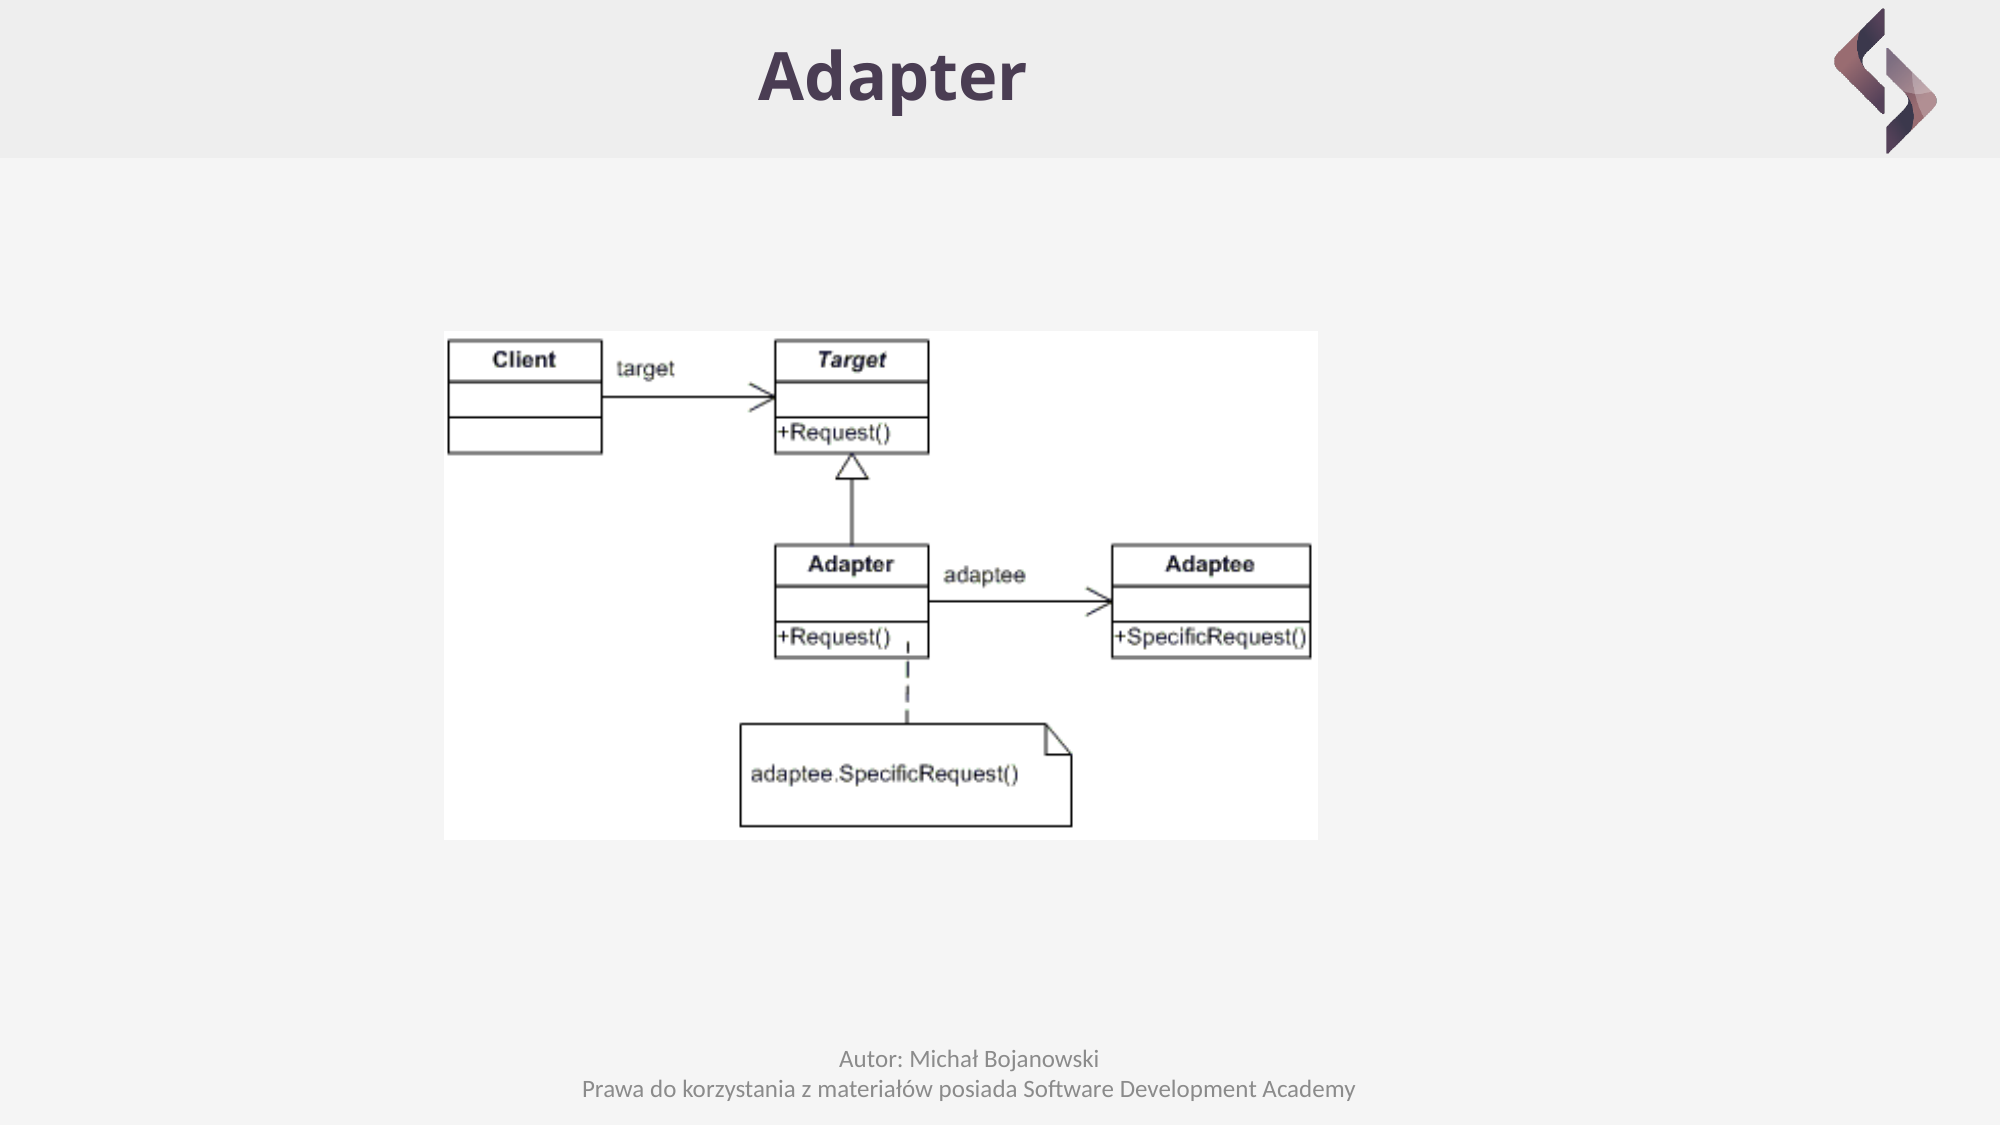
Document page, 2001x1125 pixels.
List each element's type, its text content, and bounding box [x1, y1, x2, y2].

footer Autor: Michał Bojanowski Prawa do korzystania z materiałów posiada Software Development Academy [508, 1042, 1431, 1103]
picture [444, 331, 1318, 840]
title Adapter [0, 0, 1788, 158]
picture [1787, 0, 2001, 166]
